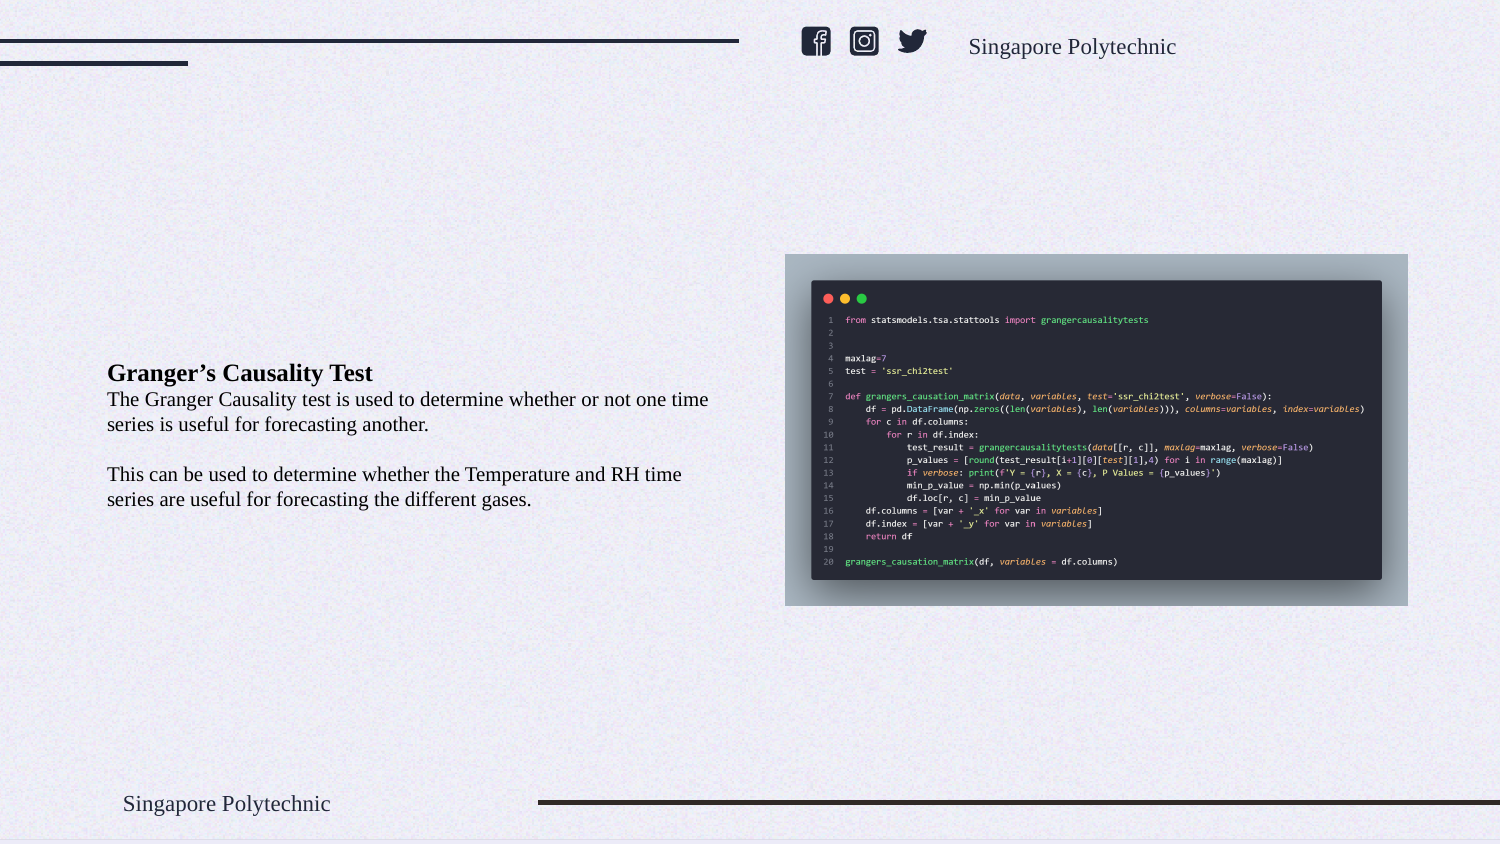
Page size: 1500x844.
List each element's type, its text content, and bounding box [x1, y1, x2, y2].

text_box Granger’s Causality Test The Granger Causality test is used to determine whether or not one time series is useful for forecasting another. This can be used to determine whether the Temperature and RH time series are useful for forecasting the different gases. [92, 348, 724, 544]
text_box Singapore Polytechnic [953, 21, 1394, 70]
picture [0, 0, 1500, 844]
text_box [801, 26, 928, 56]
text_box Singapore Polytechnic [108, 778, 548, 827]
